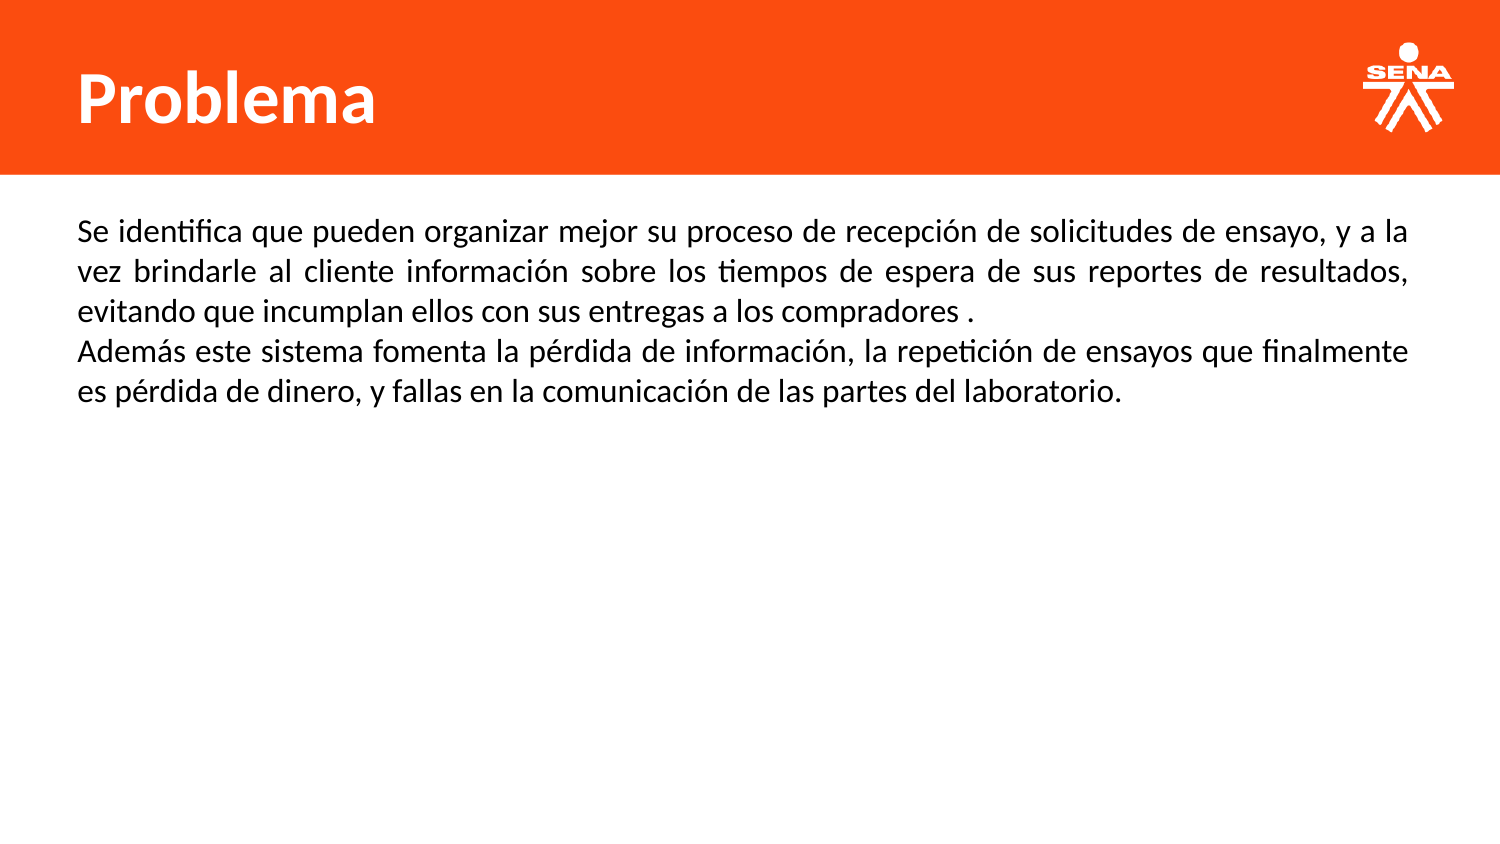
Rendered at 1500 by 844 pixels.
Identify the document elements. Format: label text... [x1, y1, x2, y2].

text_box Se identifica que pueden organizar mejor su proceso de recepción de solicitudes de ensayo, y a la vez brindarle al cliente información sobre los tiempos de espera de sus reportes de resultados, evitando que incumplan ellos con sus entregas a los compradores . Además este sistema fomenta la pérdida de información, la repetición de ensayos que finalmente es pérdida de dinero, y fallas en la comunicación de las partes del laboratorio. [62, 202, 1426, 417]
text_box Problema [62, 40, 512, 146]
picture [0, 0, 1500, 844]
